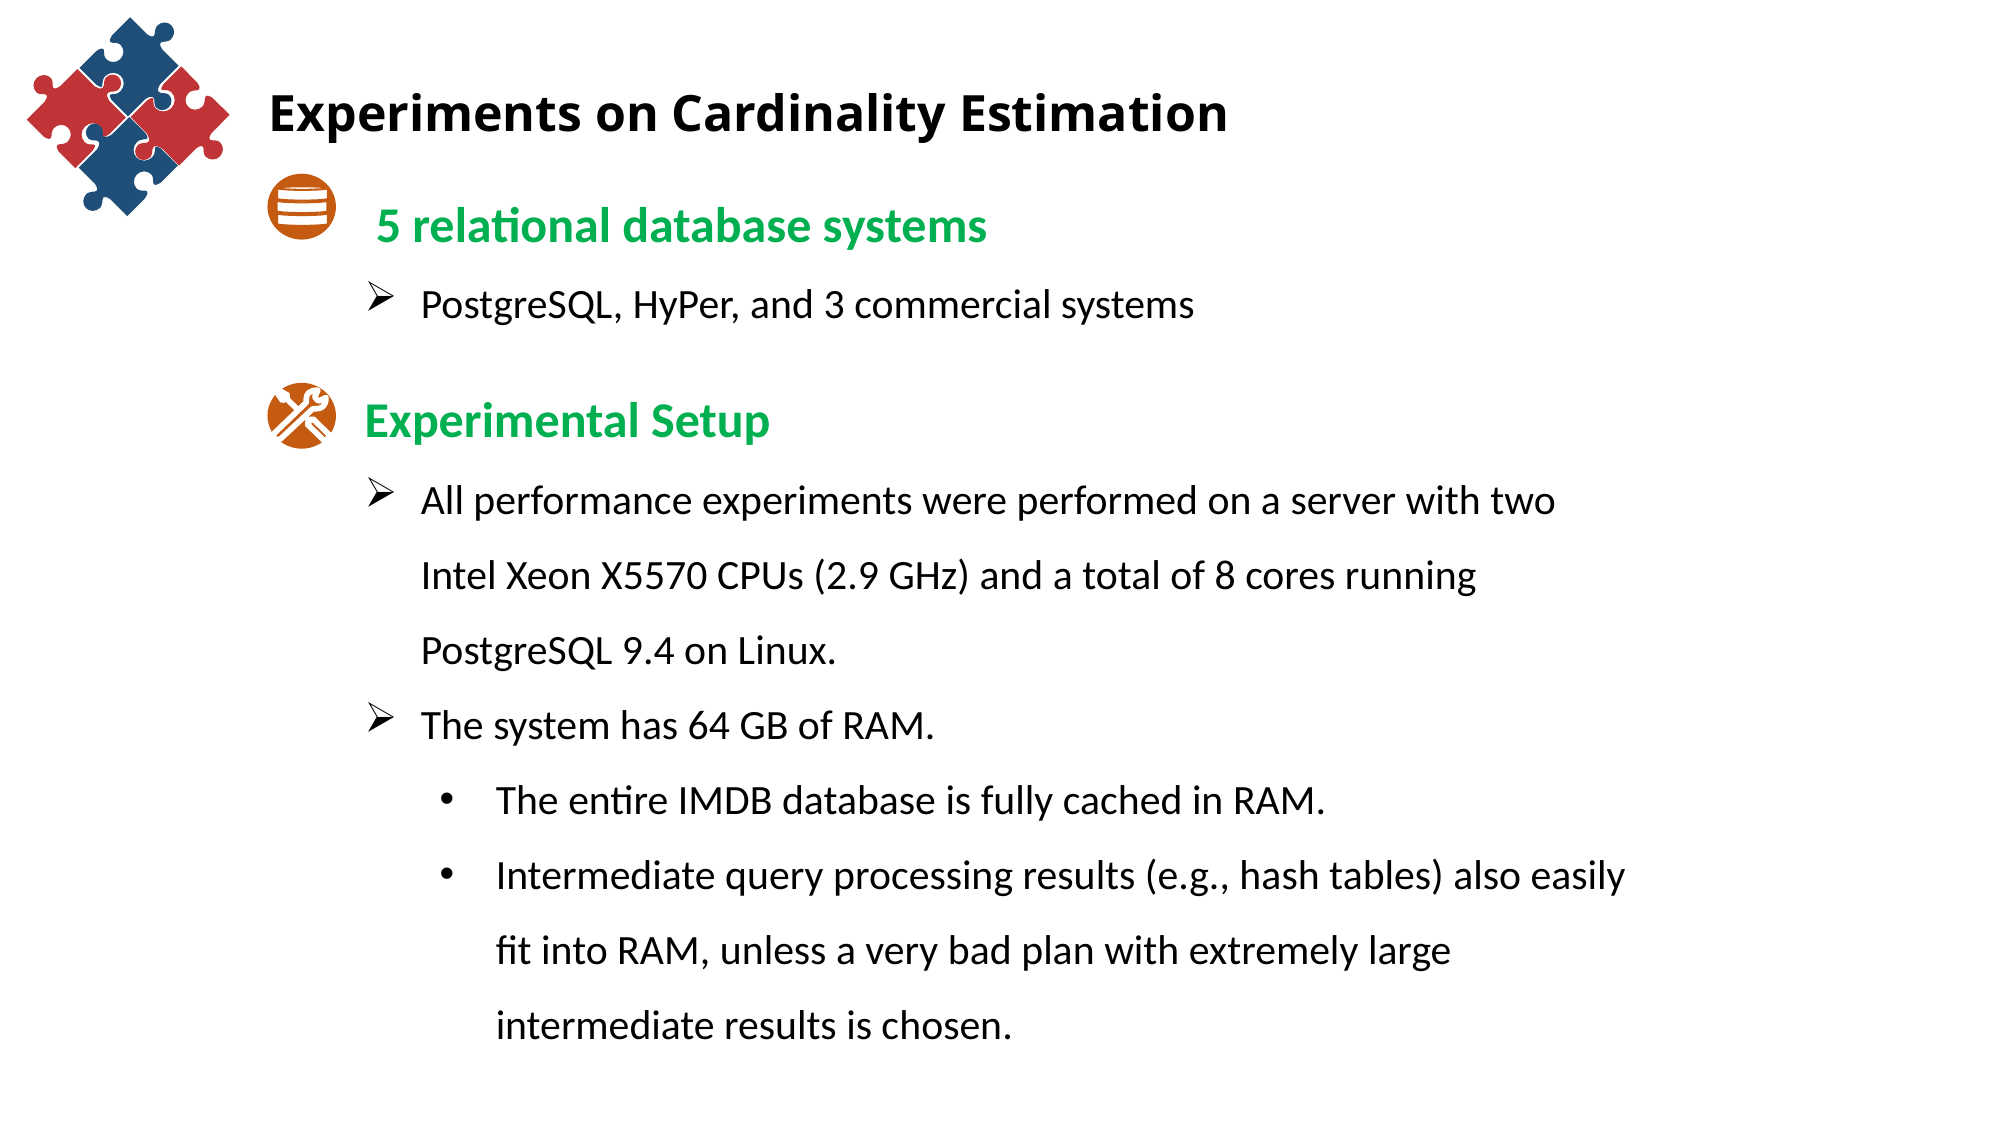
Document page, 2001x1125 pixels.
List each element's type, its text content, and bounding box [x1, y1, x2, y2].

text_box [276, 186, 328, 226]
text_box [272, 390, 331, 442]
text_box [266, 172, 338, 241]
text_box 5 relational database systems PostgreSQL, HyPer, and 3 commercial systems [349, 154, 1651, 425]
text_box [281, 381, 325, 390]
text_box Experiments on Cardinality Estimation [253, 44, 1322, 150]
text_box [29, 20, 228, 213]
text_box Experimental Setup All performance experiments were performed on a server with two Intel Xeon X5570 CPUs (2.9 GHz) and a total of 8 cores running PostgreSQL 9.4 on Linux. The system has 64 GB of RAM. The entire IMDB database is fully cached in RAM. Intermediate query processing results (e.g., hash tables) also easily fit into RAM, unless a very bad plan with extremely large intermediate results is chosen. [349, 425, 1651, 1056]
text_box [331, 396, 338, 433]
text_box [280, 442, 322, 450]
text_box [266, 397, 272, 433]
